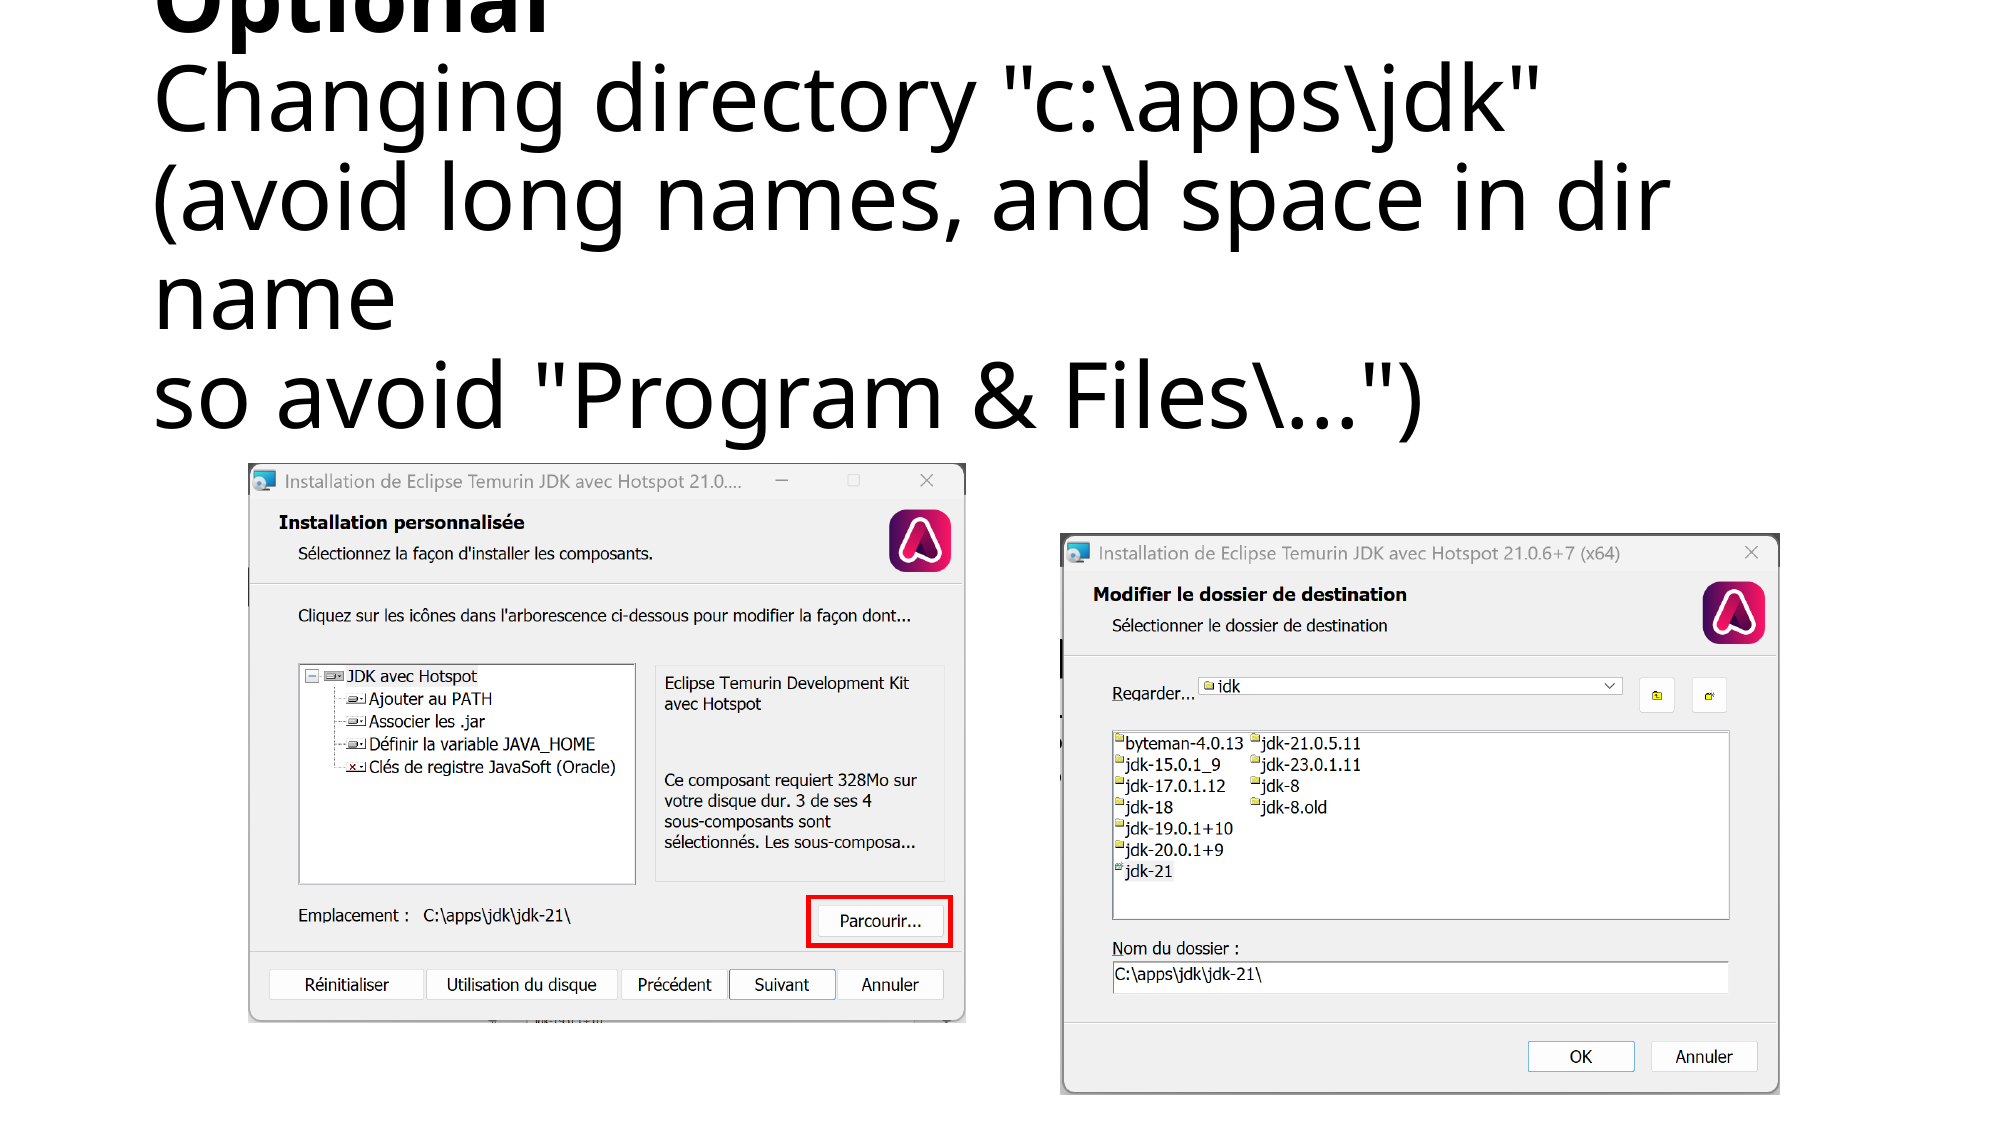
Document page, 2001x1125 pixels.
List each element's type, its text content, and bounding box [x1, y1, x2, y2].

title Optional Changing directory "c:\apps\jdk" (avoid long names, and space in dir name so avoid "Program & Files\...") [137, 0, 1863, 402]
picture [248, 463, 966, 1023]
picture [1060, 533, 1780, 1095]
